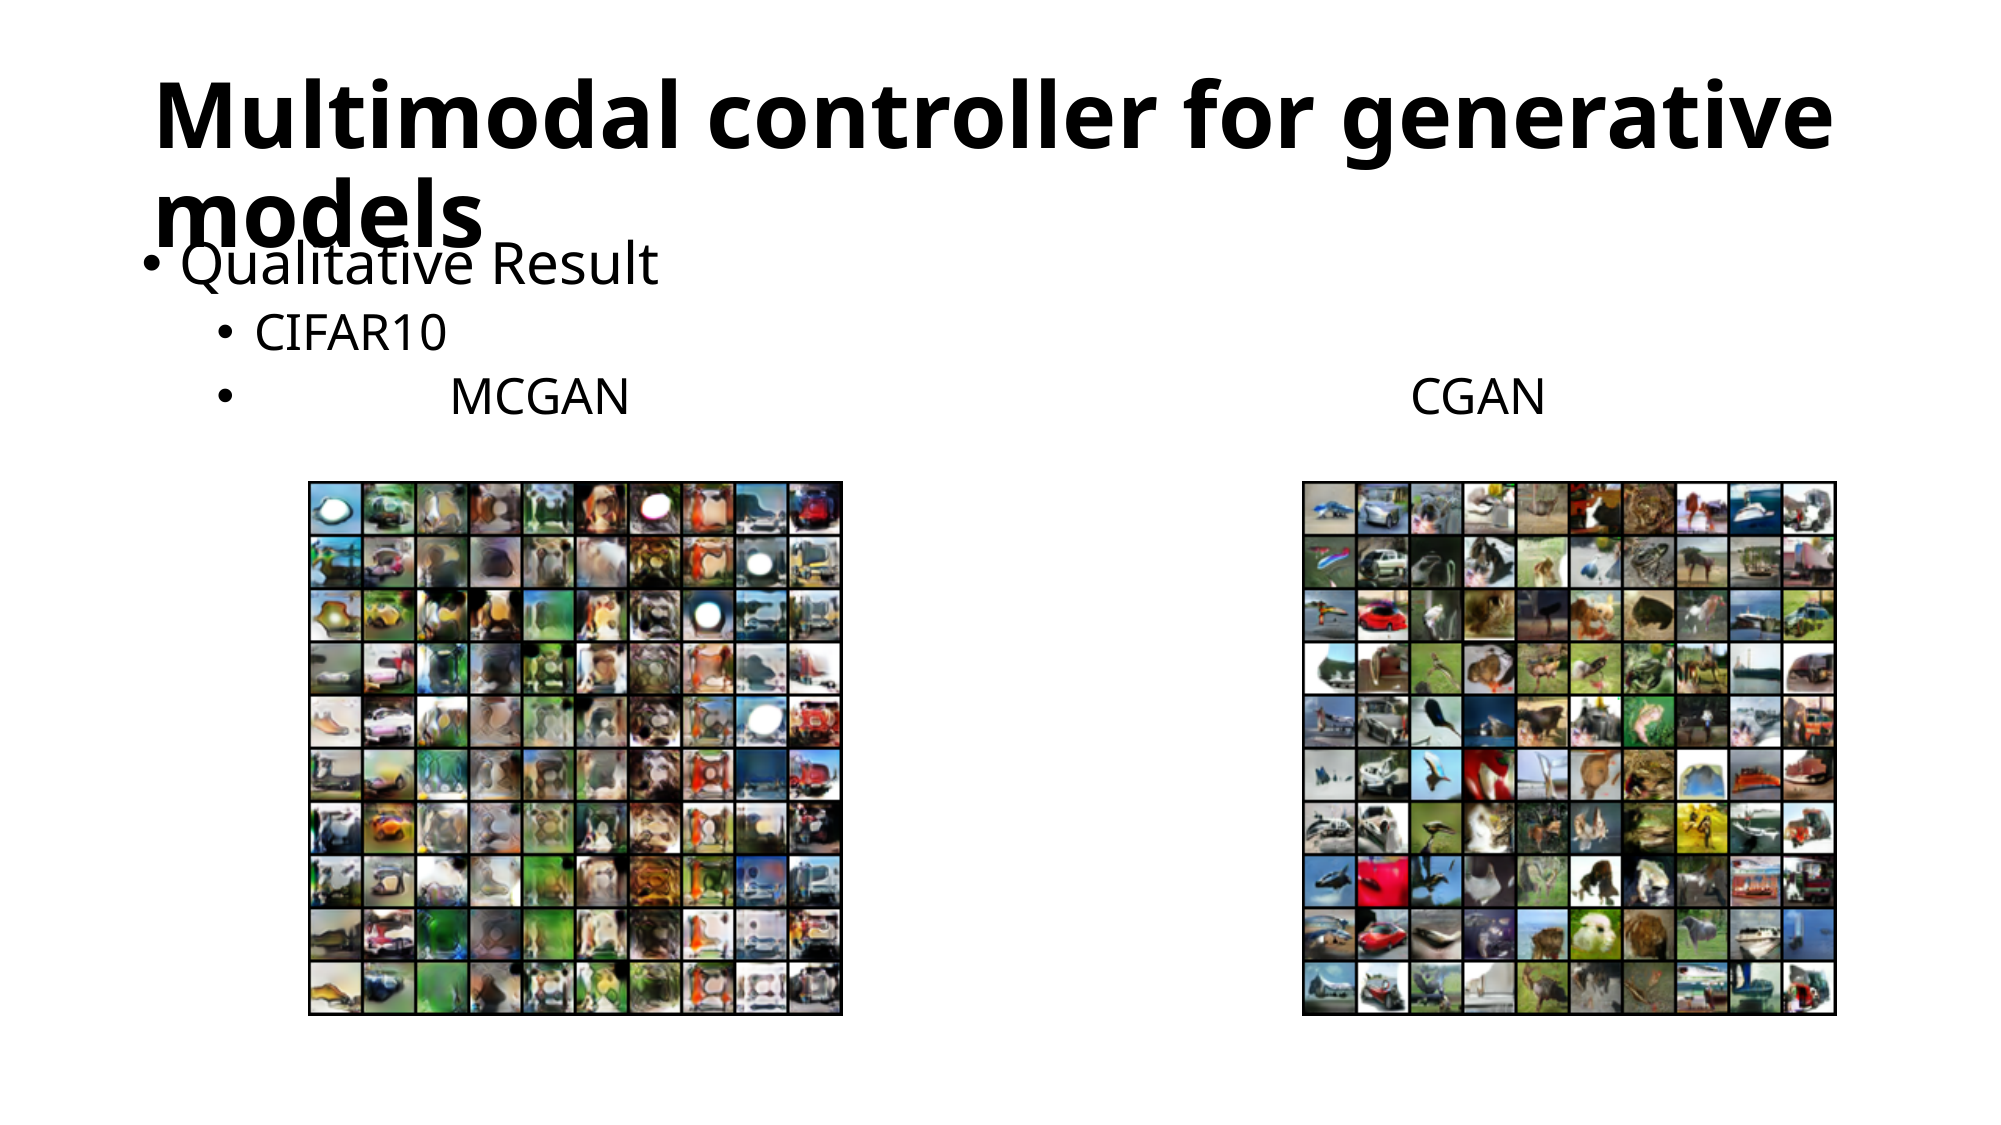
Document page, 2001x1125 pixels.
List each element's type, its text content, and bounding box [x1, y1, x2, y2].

list Qualitative Result CIFAR10 MCGAN CGAN [126, 226, 1852, 941]
title Multimodal controller for generative models [137, 59, 1863, 278]
picture [308, 481, 843, 1016]
picture [1302, 481, 1837, 1016]
